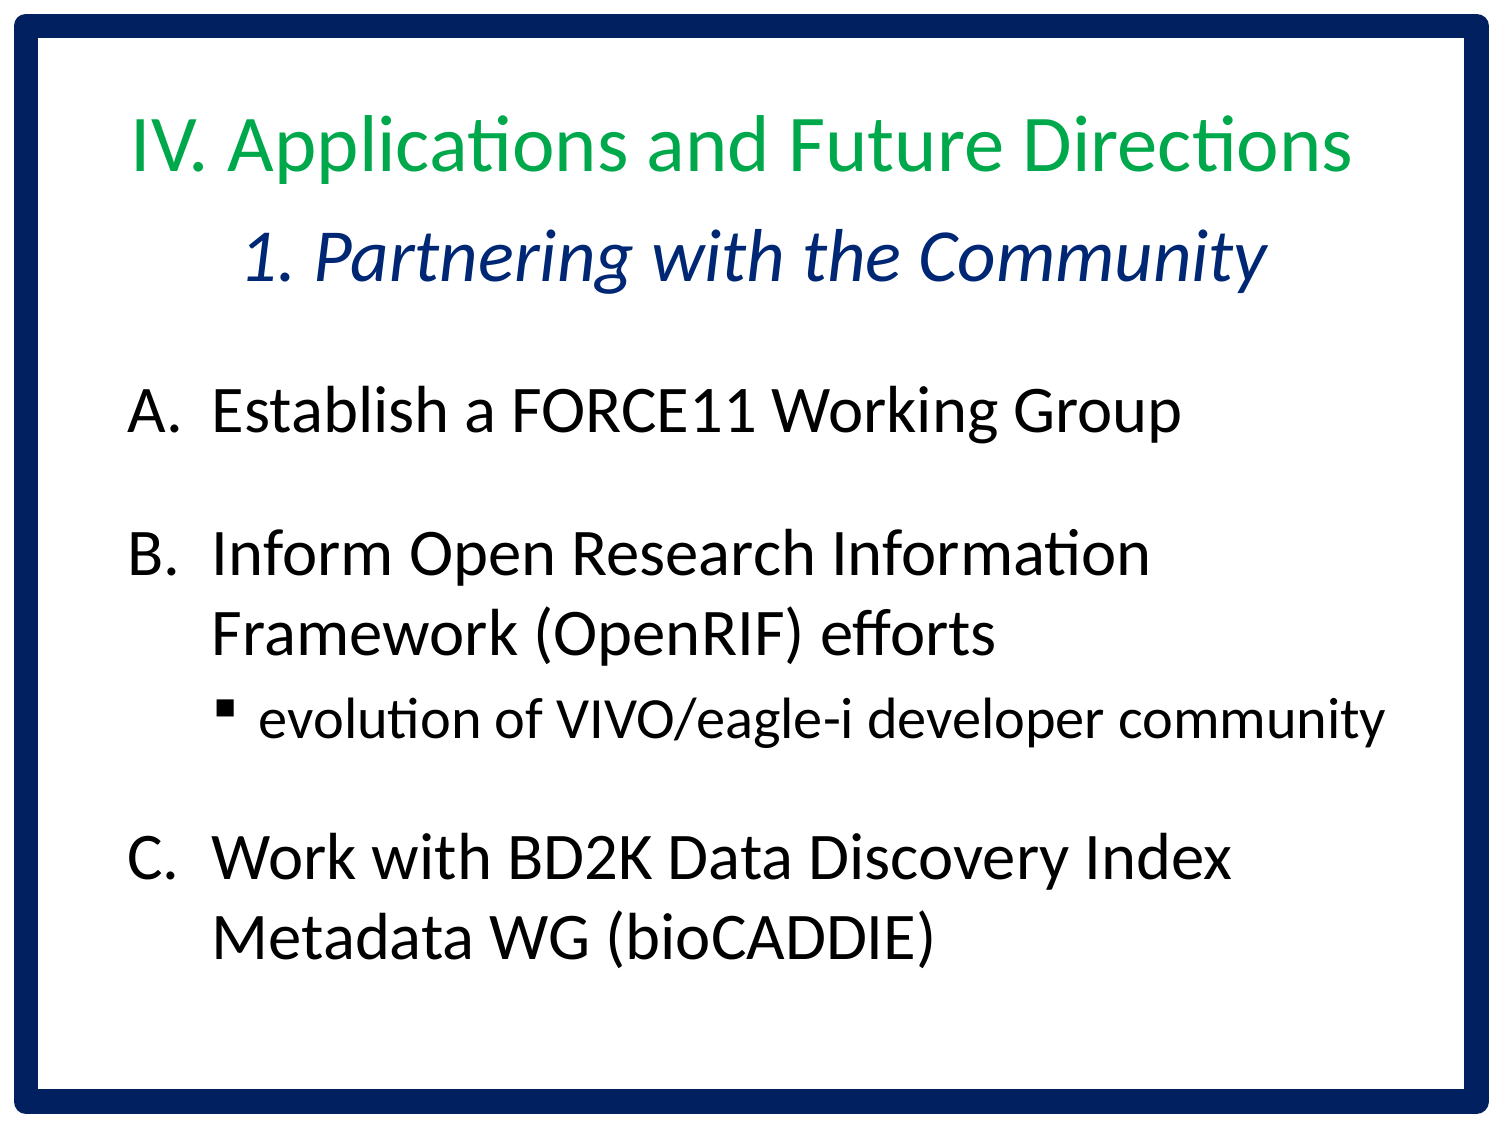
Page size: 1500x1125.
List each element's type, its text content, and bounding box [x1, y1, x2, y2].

title IV. Applications and Future Directions [68, 45, 1419, 233]
text_box 1. Partnering with the Community [78, 157, 1429, 345]
text_box [24, 24, 1479, 1104]
